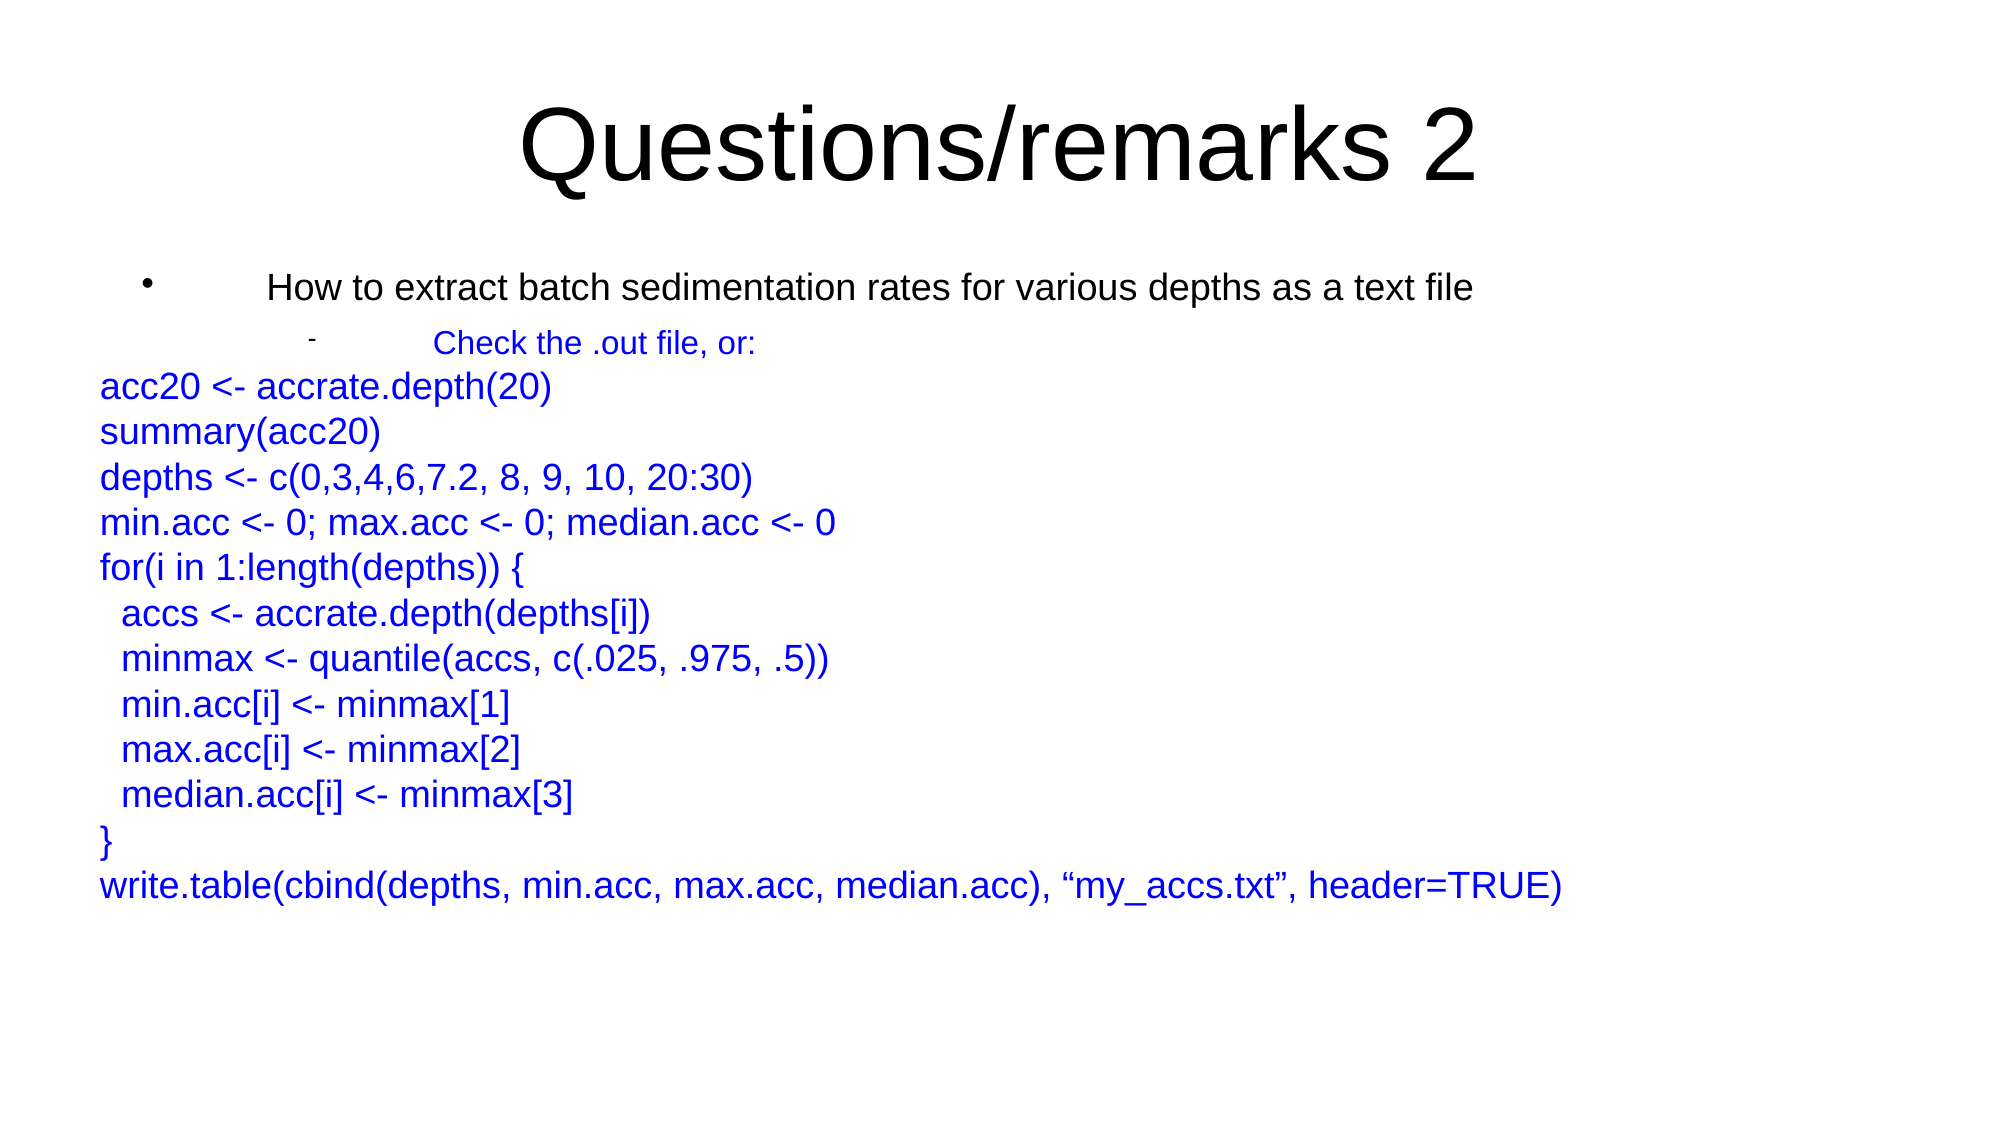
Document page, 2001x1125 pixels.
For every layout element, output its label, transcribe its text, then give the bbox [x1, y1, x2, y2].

text_box How to extract batch sedimentation rates for various depths as a text file Check the .out file, or: acc20 <- accrate.depth(20) summary(acc20) depths <- c(0,3,4,6,7.2, 8, 9, 10, 20:30) min.acc <- 0; max.acc <- 0; median.acc <- 0 for(i in 1:length(depths)) { accs <- accrate.depth(depths[i]) minmax <- quantile(accs, c(.025, .975, .5)) min.acc[i] <- minmax[1] max.acc[i] <- minmax[2] median.acc[i] <- minmax[3] } write.table(cbind(depths, min.acc, max.acc, median.acc), “my_accs.txt”, header=TRUE) [99, 263, 1900, 916]
text_box Questions/remarks 2 [99, 44, 1900, 233]
